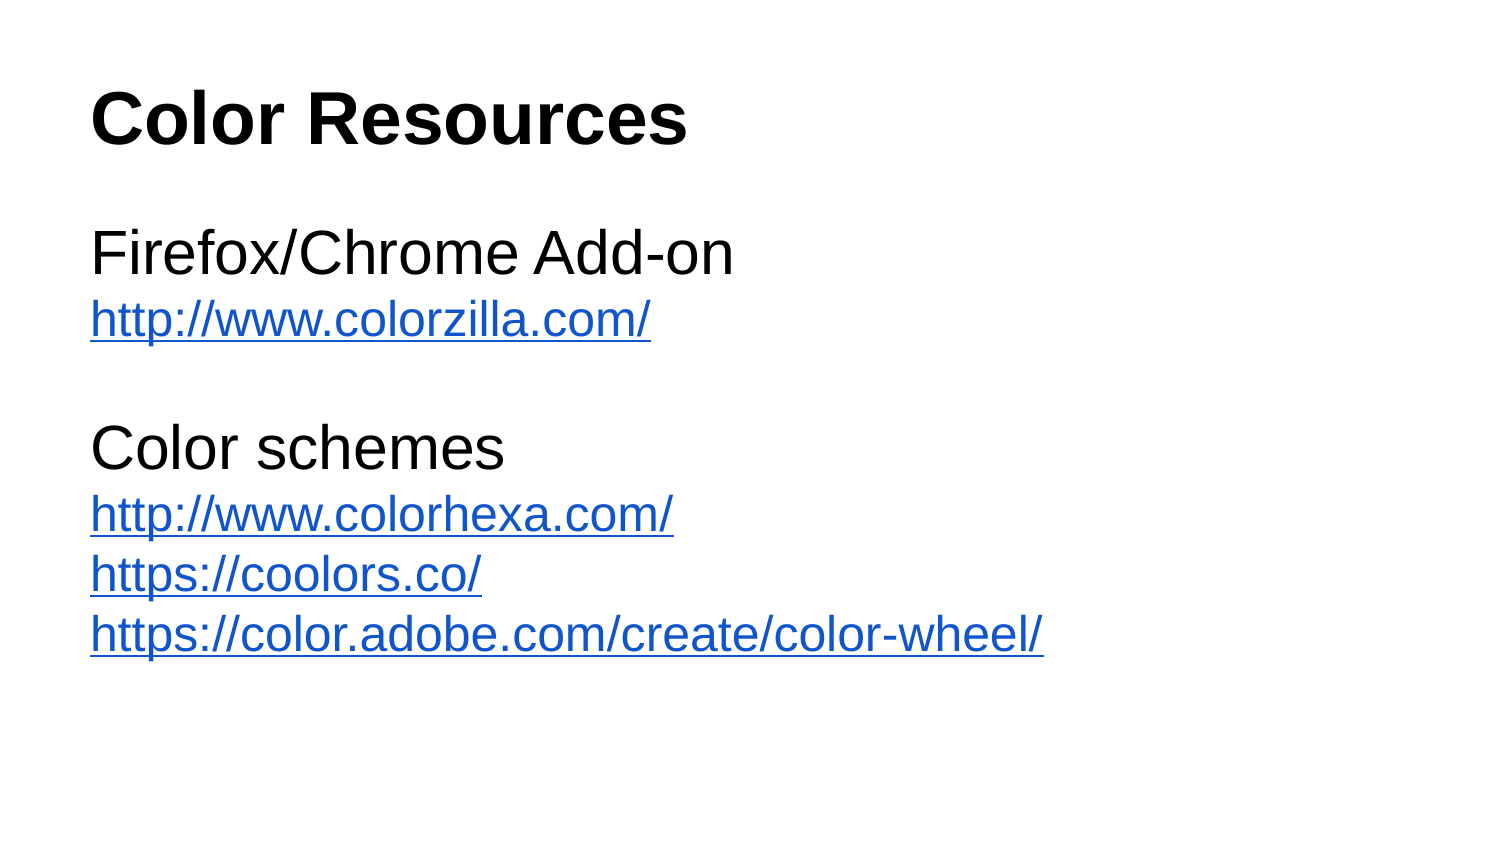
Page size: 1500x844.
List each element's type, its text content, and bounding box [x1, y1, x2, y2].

title Color Resources [75, 33, 1425, 175]
list Firefox/Chrome Add-on http://www.colorzilla.com/ Color schemes http://www.colorhexa.com/ https://coolors.co/ https://color.adobe.com/create/color-wheel/ [75, 196, 1425, 808]
